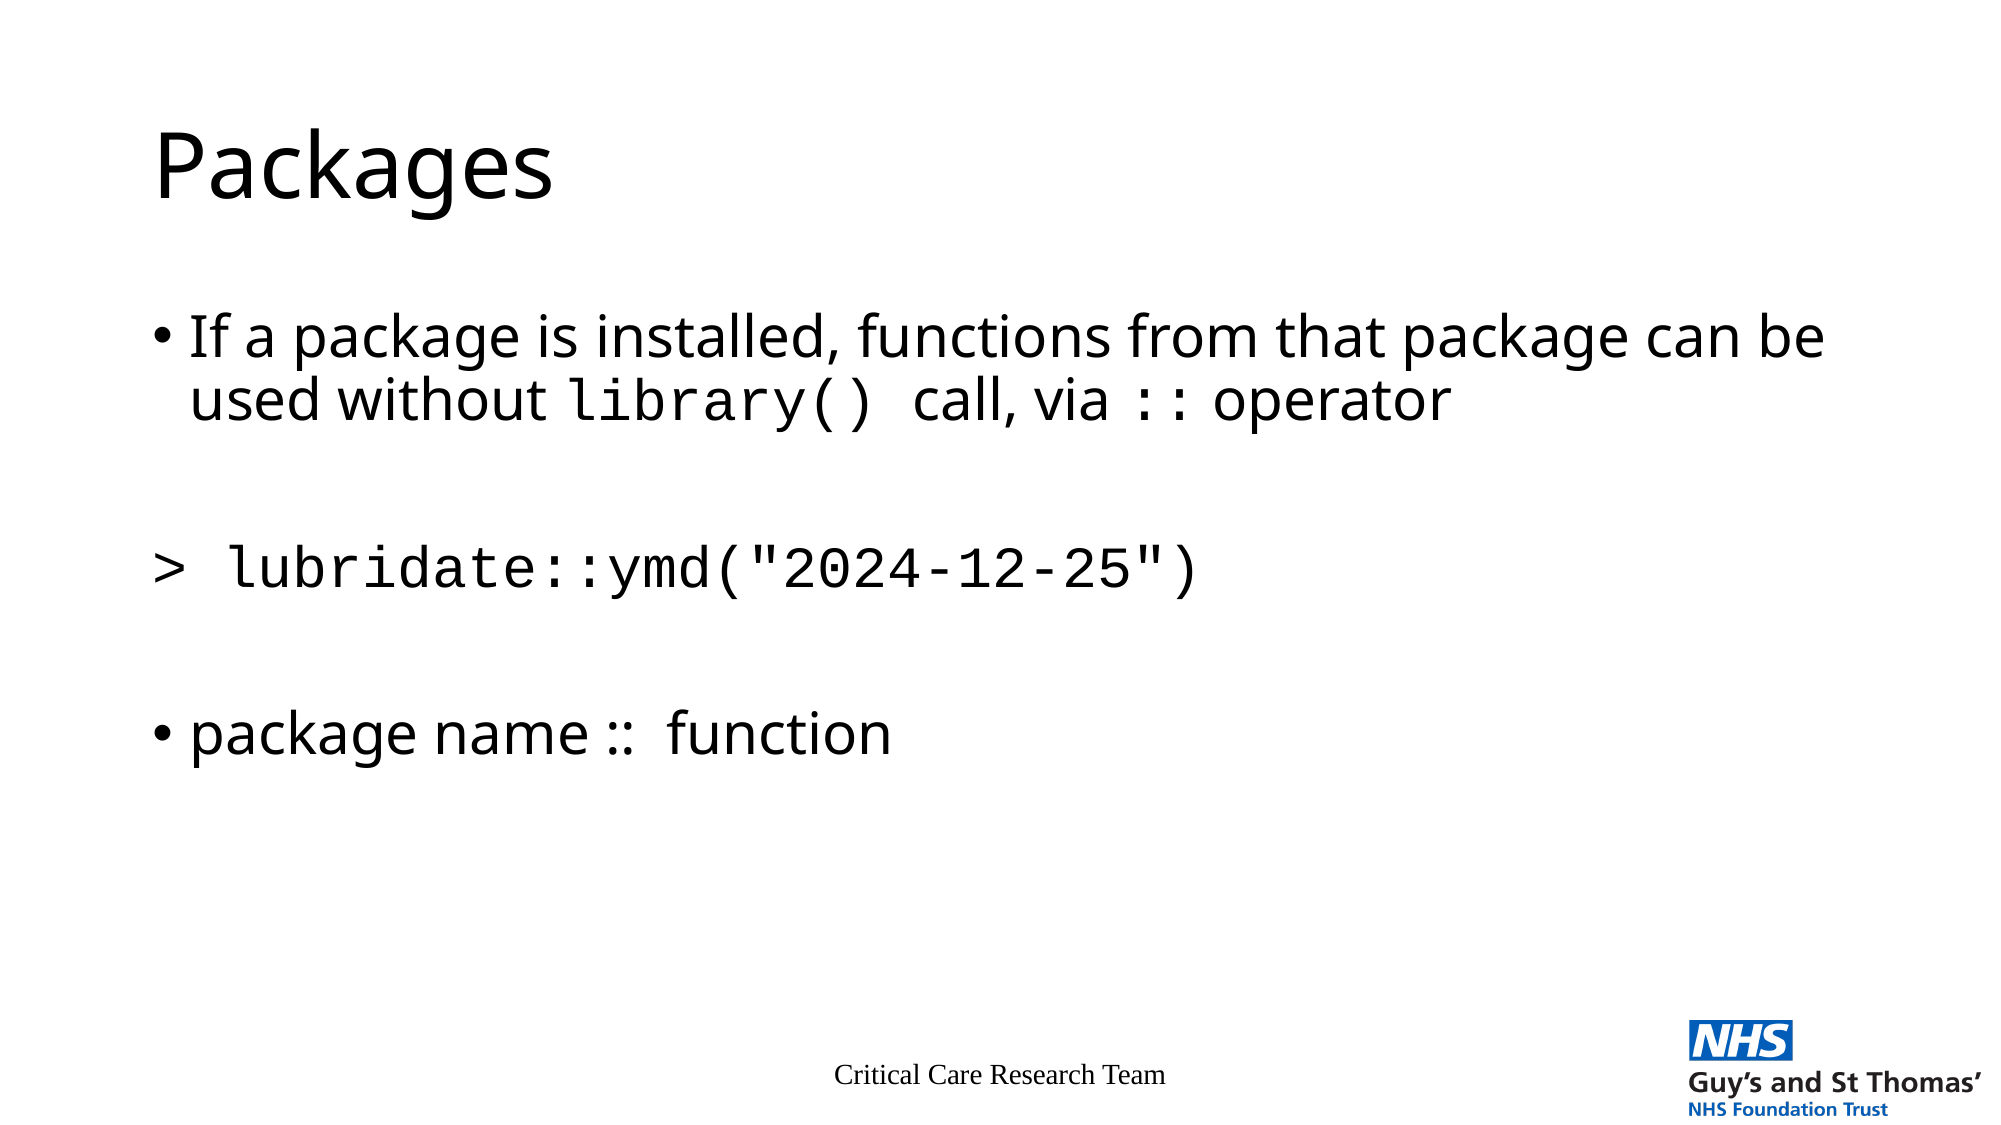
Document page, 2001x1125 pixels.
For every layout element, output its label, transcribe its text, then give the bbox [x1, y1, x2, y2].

list If a package is installed, functions from that package can be used without library() call, via :: operator > lubridate::ymd("2024-12-25") package name :: function [137, 299, 1863, 1014]
footer Critical Care Research Team [662, 1042, 1338, 1103]
picture [1688, 1019, 1982, 1116]
title Packages [137, 59, 1863, 278]
